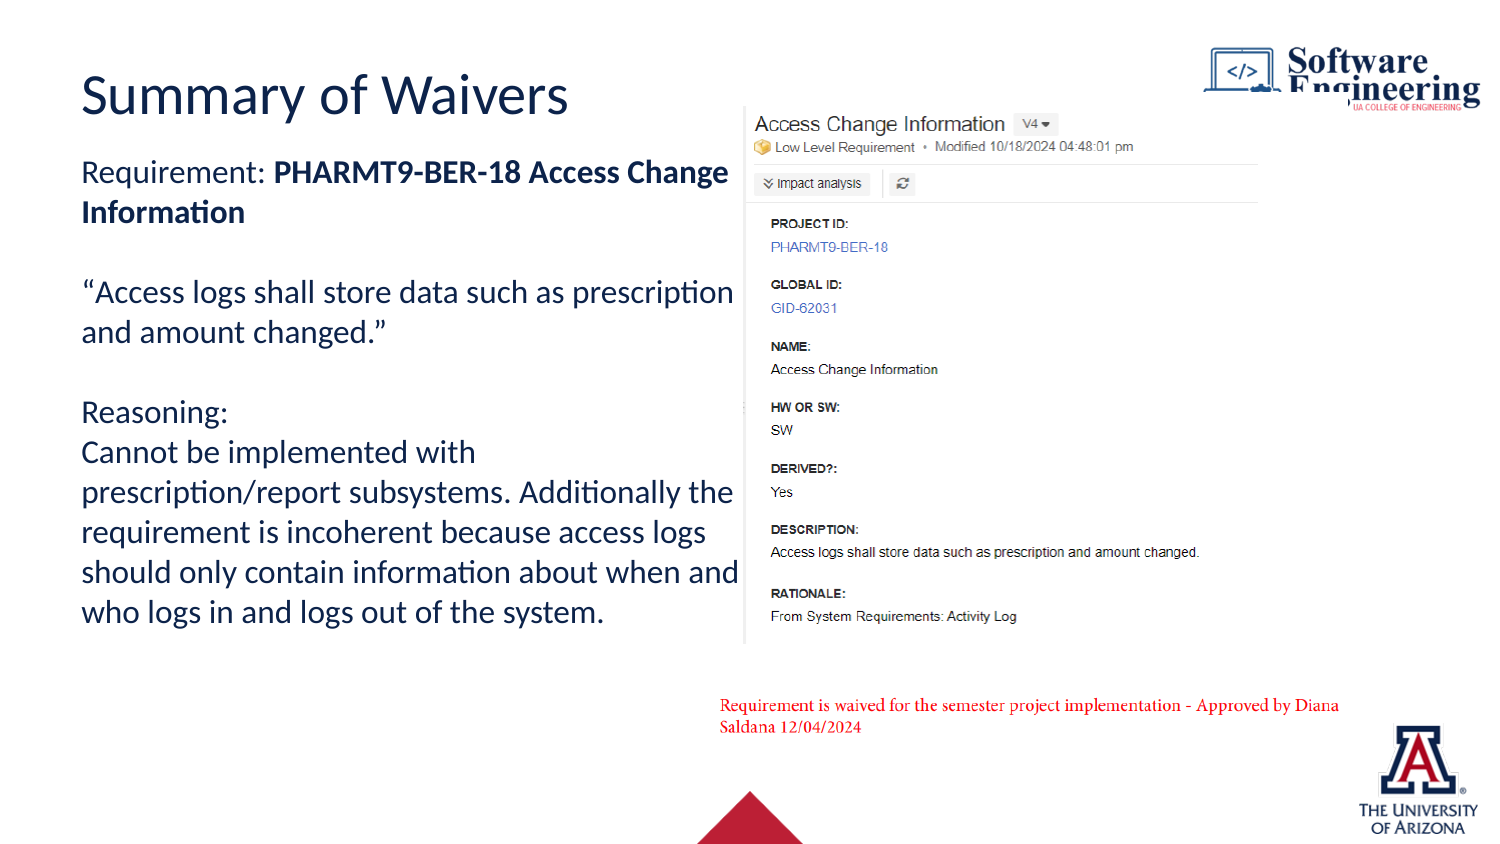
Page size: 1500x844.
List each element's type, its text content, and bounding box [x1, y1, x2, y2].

title Summary of Waivers [75, 48, 1425, 135]
picture [697, 791, 803, 844]
picture [1359, 723, 1478, 834]
picture [1191, 36, 1490, 118]
list Requirement: PHARMT9-BER-18 Access Change Information “Access logs shall store data such as prescription and amount changed.” Reasoning: Cannot be implemented with prescription/report subsystems. Additionally the requirement is incoherent because access logs should only contain information about when and who logs in and logs out of the system. [75, 144, 698, 728]
picture [703, 92, 1348, 752]
